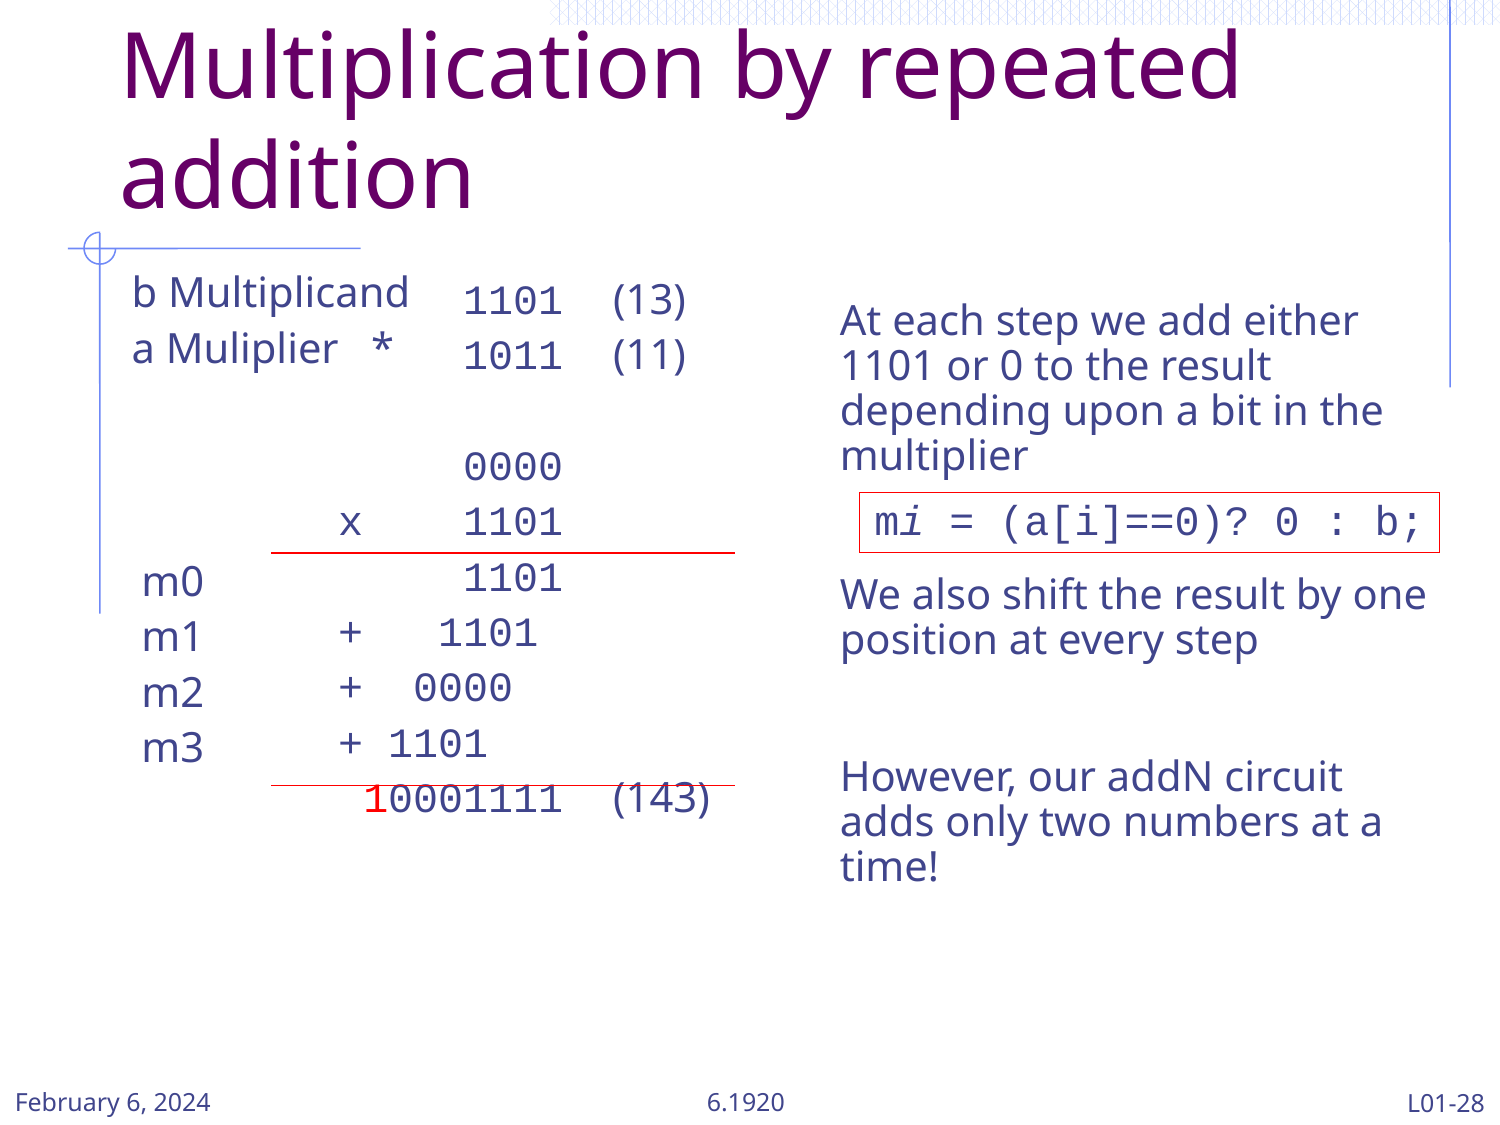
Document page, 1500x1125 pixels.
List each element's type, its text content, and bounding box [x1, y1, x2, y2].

text_box We also shift the result by one position at every step [825, 565, 1443, 671]
text_box At each step we add either 1101 or 0 to the result depending upon a bit in the multiplier [825, 292, 1443, 488]
text_box m0 m1 m2 m3 [126, 552, 220, 779]
text_box mi = (a[i]==0)? 0 : b; [859, 492, 1440, 553]
footer 6.1920 [508, 1081, 984, 1125]
title Multiplication by repeated addition [104, 46, 1380, 235]
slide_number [0, 1081, 300, 1125]
text_box However, our addN circuit adds only two numbers at a time! [825, 748, 1443, 898]
slide_number L01-28 [1337, 1082, 1500, 1125]
text_box 1101 (13) 1011 (11) 0000 x 1101 1101 + 1101 + 0000 + 1101 10001111 (143) [298, 270, 758, 830]
text_box b Multiplicand a Muliplier * [116, 264, 426, 380]
